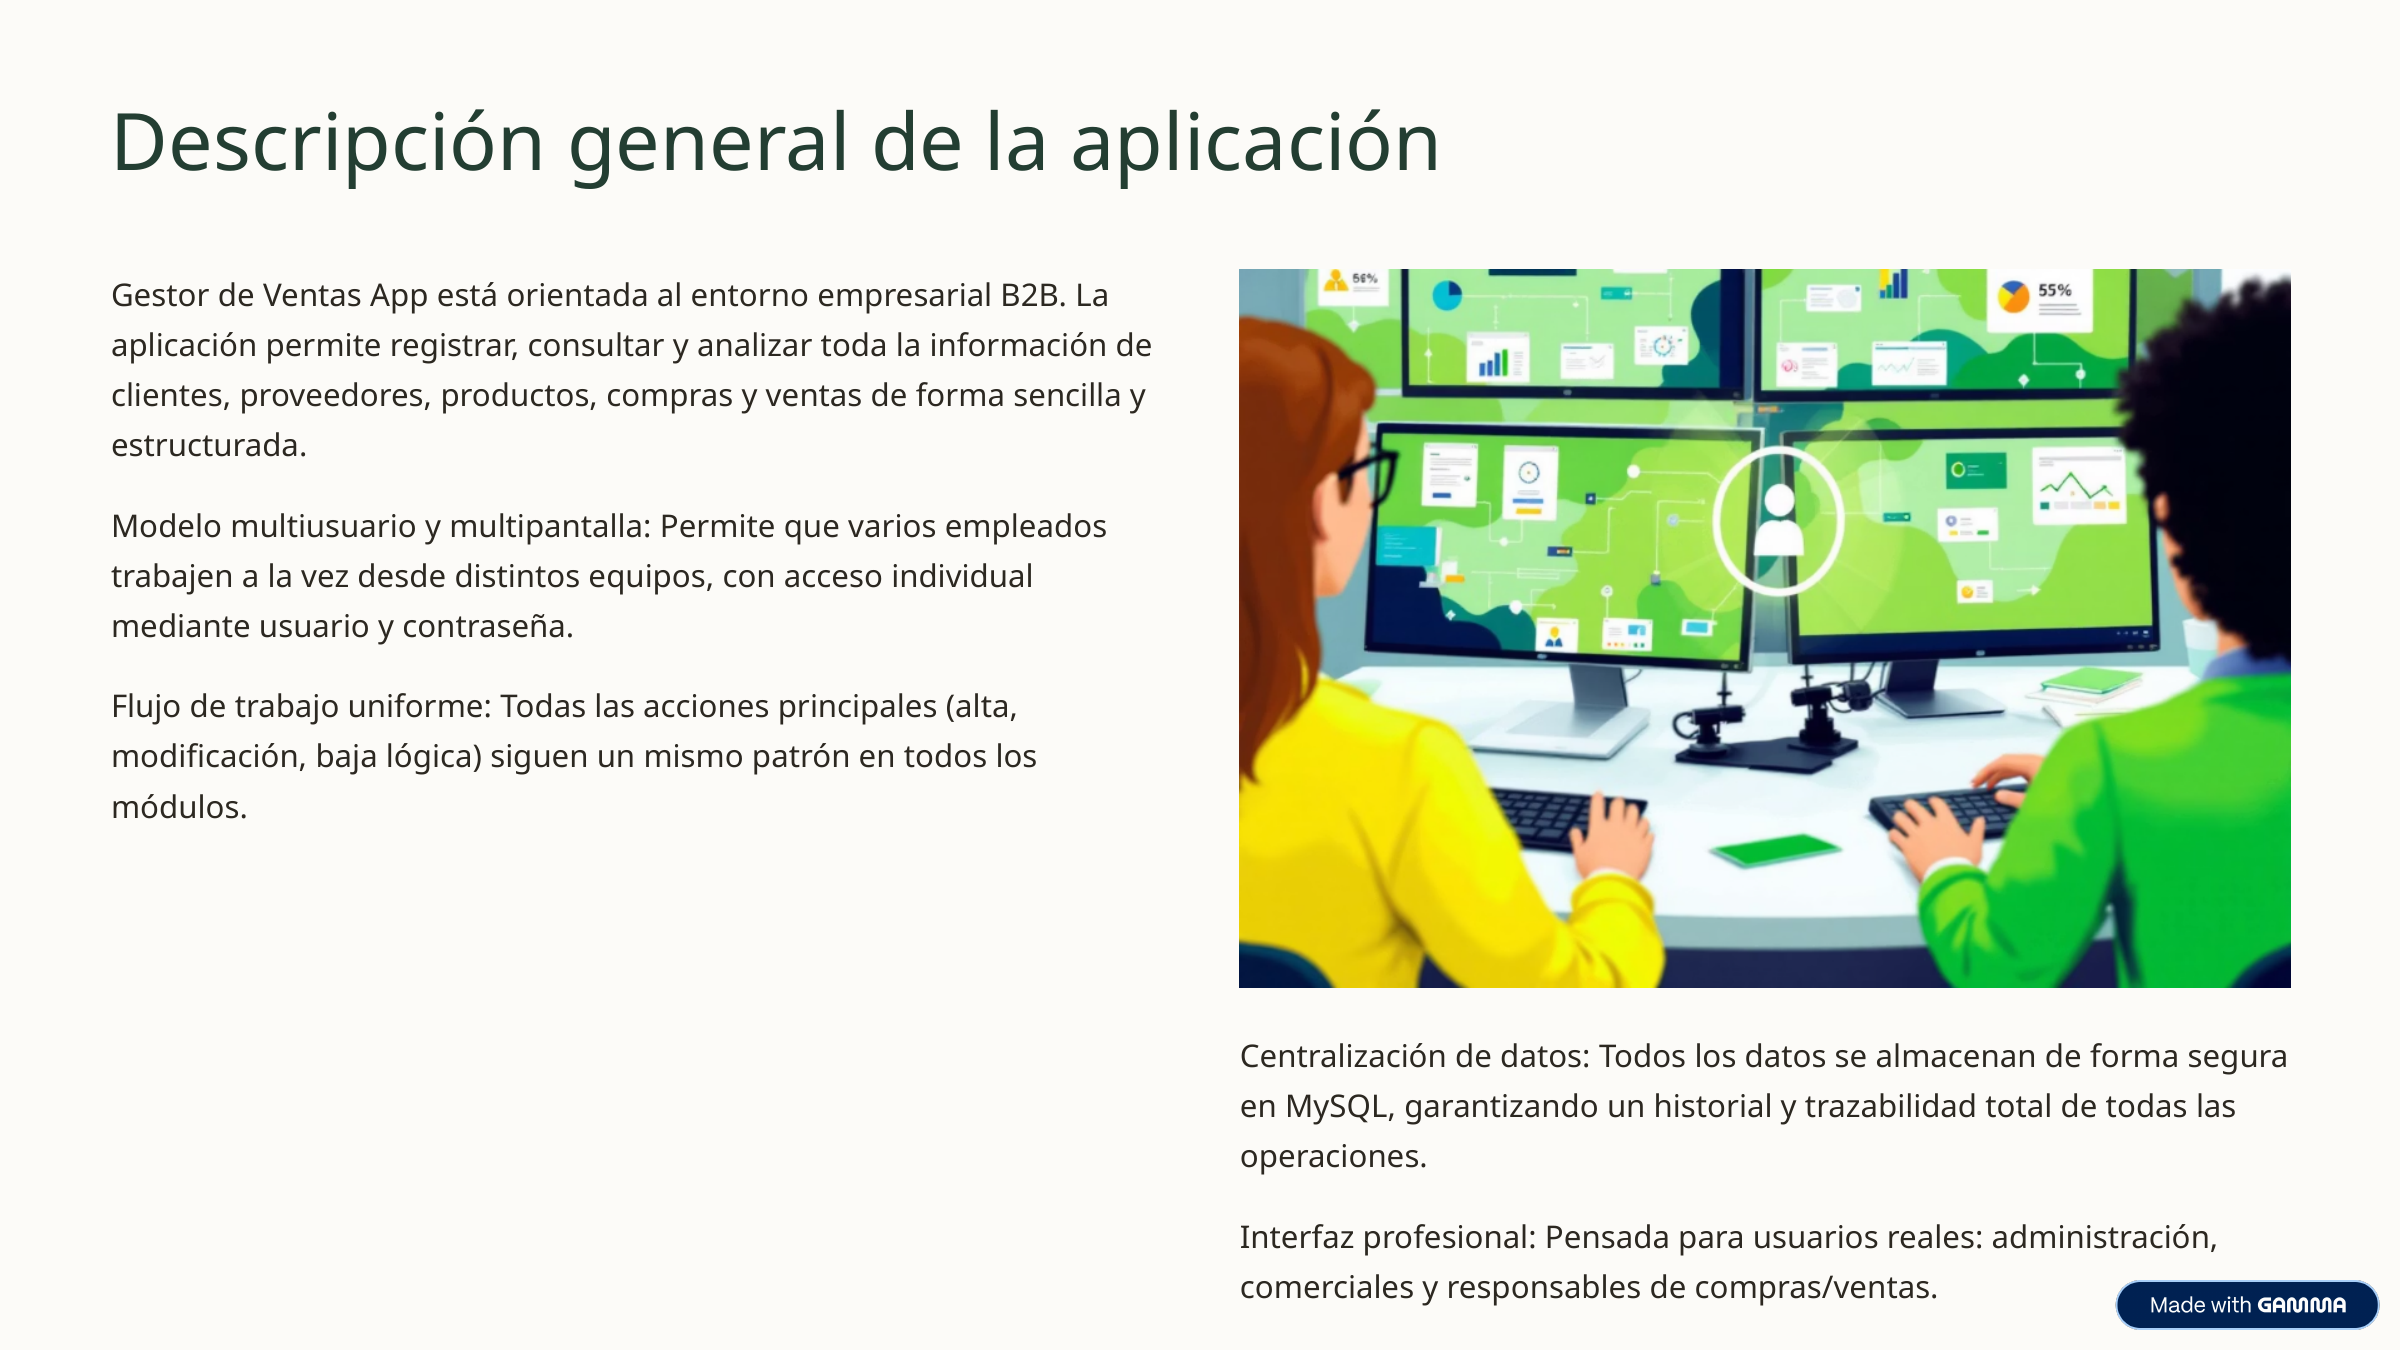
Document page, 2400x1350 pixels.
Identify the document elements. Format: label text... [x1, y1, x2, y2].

picture [1239, 269, 2291, 989]
text_box Interfaz profesional: Pensada para usuarios reales: administración, comerciales y responsables de compras/ventas. [1239, 1204, 2291, 1306]
text_box Centralización de datos: Todos los datos se almacenan de forma segura en MySQL, garantizando un historial y trazabilidad total de todas las operaciones. [1239, 1023, 2291, 1176]
text_box Flujo de trabajo uniforme: Todas las acciones principales (alta, modificación, baja lógica) siguen un mismo patrón en todos los módulos. [110, 674, 1162, 827]
picture [2106, 1271, 2389, 1339]
text_box Gestor de Ventas App está orientada al entorno empresarial B2B. La aplicación permite registrar, consultar y analizar toda la información de clientes, proveedores, productos, compras y ventas de forma sencilla y estructurada. [110, 262, 1162, 465]
text_box Descripción general de la aplicación [110, 87, 1376, 187]
text_box Modelo multiusuario y multipantalla: Permite que varios empleados trabajen a la vez desde distintos equipos, con acceso individual mediante usuario y contraseña. [110, 493, 1162, 646]
